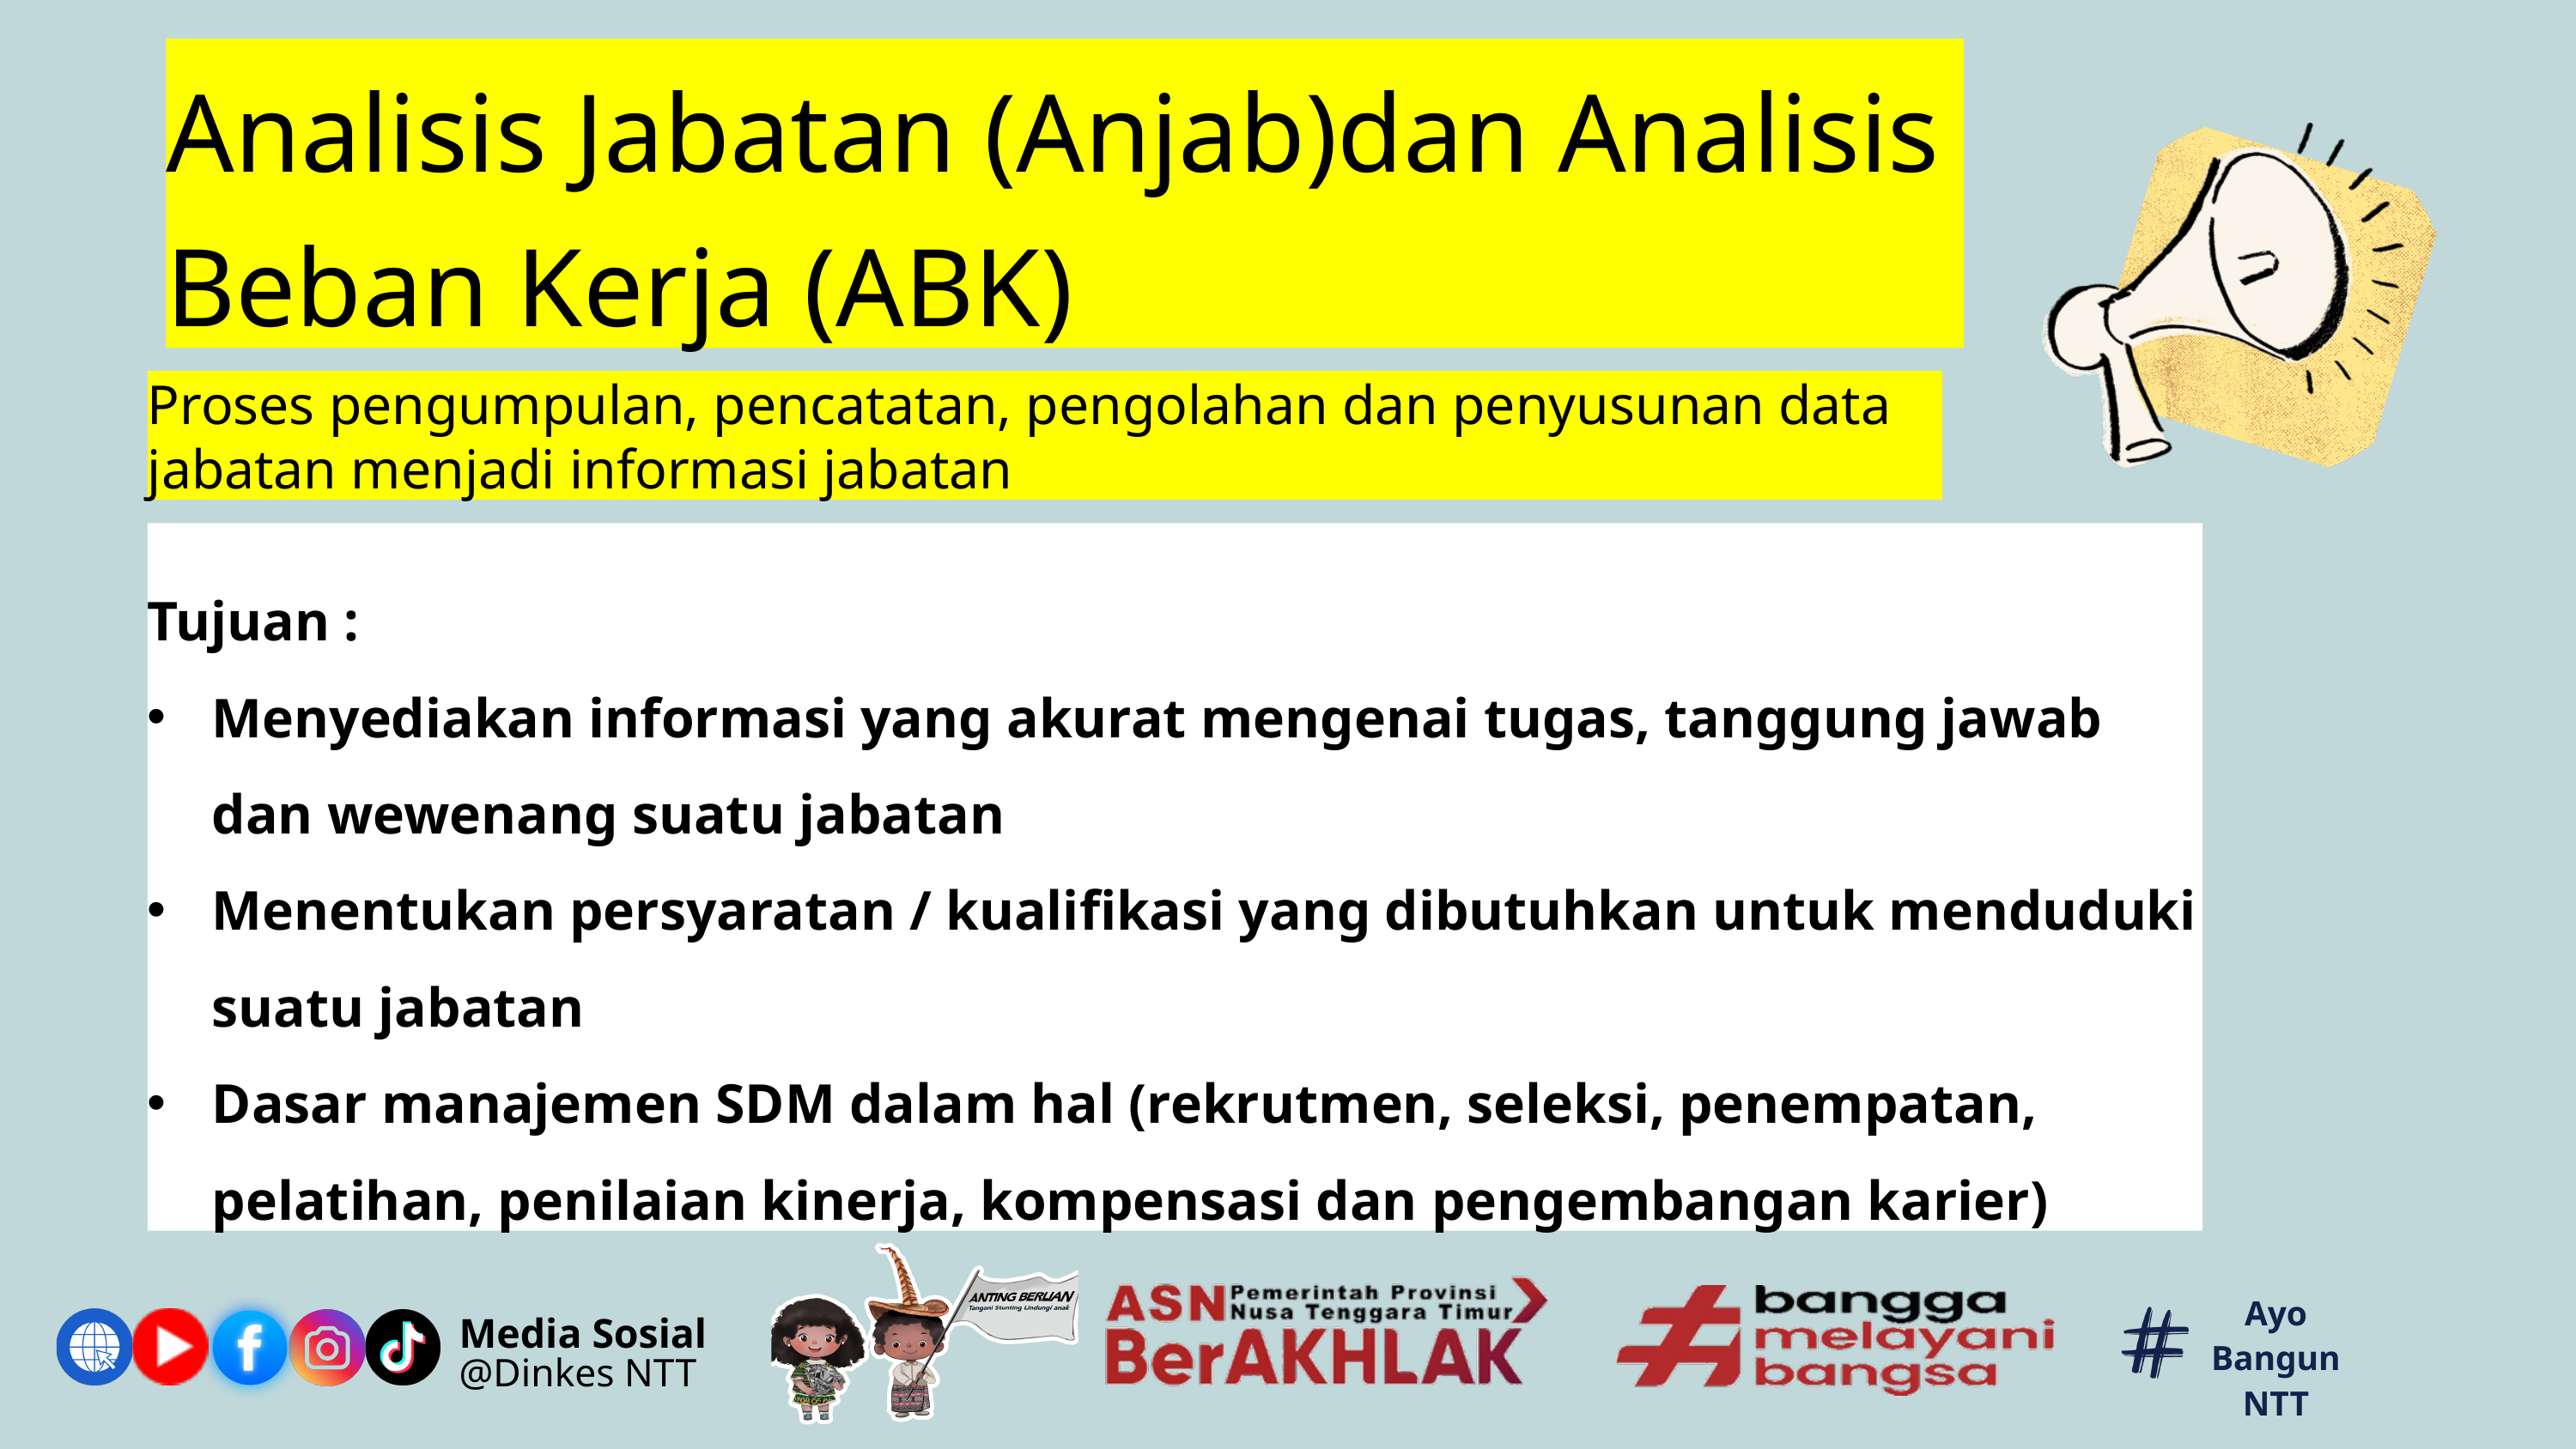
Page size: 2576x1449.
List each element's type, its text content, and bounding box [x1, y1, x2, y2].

text_box Proses pengumpulan, pencatatan, pengolahan dan penyusunan data jabatan menjadi informasi jabatan [147, 371, 1943, 500]
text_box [771, 1233, 1078, 1430]
text_box [2121, 1307, 2180, 1379]
text_box Ayo Bangun NTT [2180, 1287, 2372, 1422]
text_box [1616, 1285, 2055, 1397]
text_box [2167, 116, 2189, 122]
text_box [2040, 122, 2405, 469]
text_box Tujuan : Menyediakan informasi yang akurat mengenai tugas, tanggung jawab dan wewenang suatu jabatan Menentukan persyaratan / kualifikasi yang dibutuhkan untuk menduduki suatu jabatan Dasar manajemen SDM dalam hal (rekrutmen, seleksi, penempatan, pelatihan, penilaian kinerja, kompensasi dan pengembangan karier) [147, 523, 2203, 1231]
text_box [1104, 1229, 1548, 1399]
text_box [56, 1297, 767, 1399]
text_box [2333, 469, 2366, 478]
text_box Analisis Jabatan (Anjab)dan Analisis Beban Kerja (ABK) [166, 39, 1964, 349]
text_box [2405, 187, 2447, 338]
